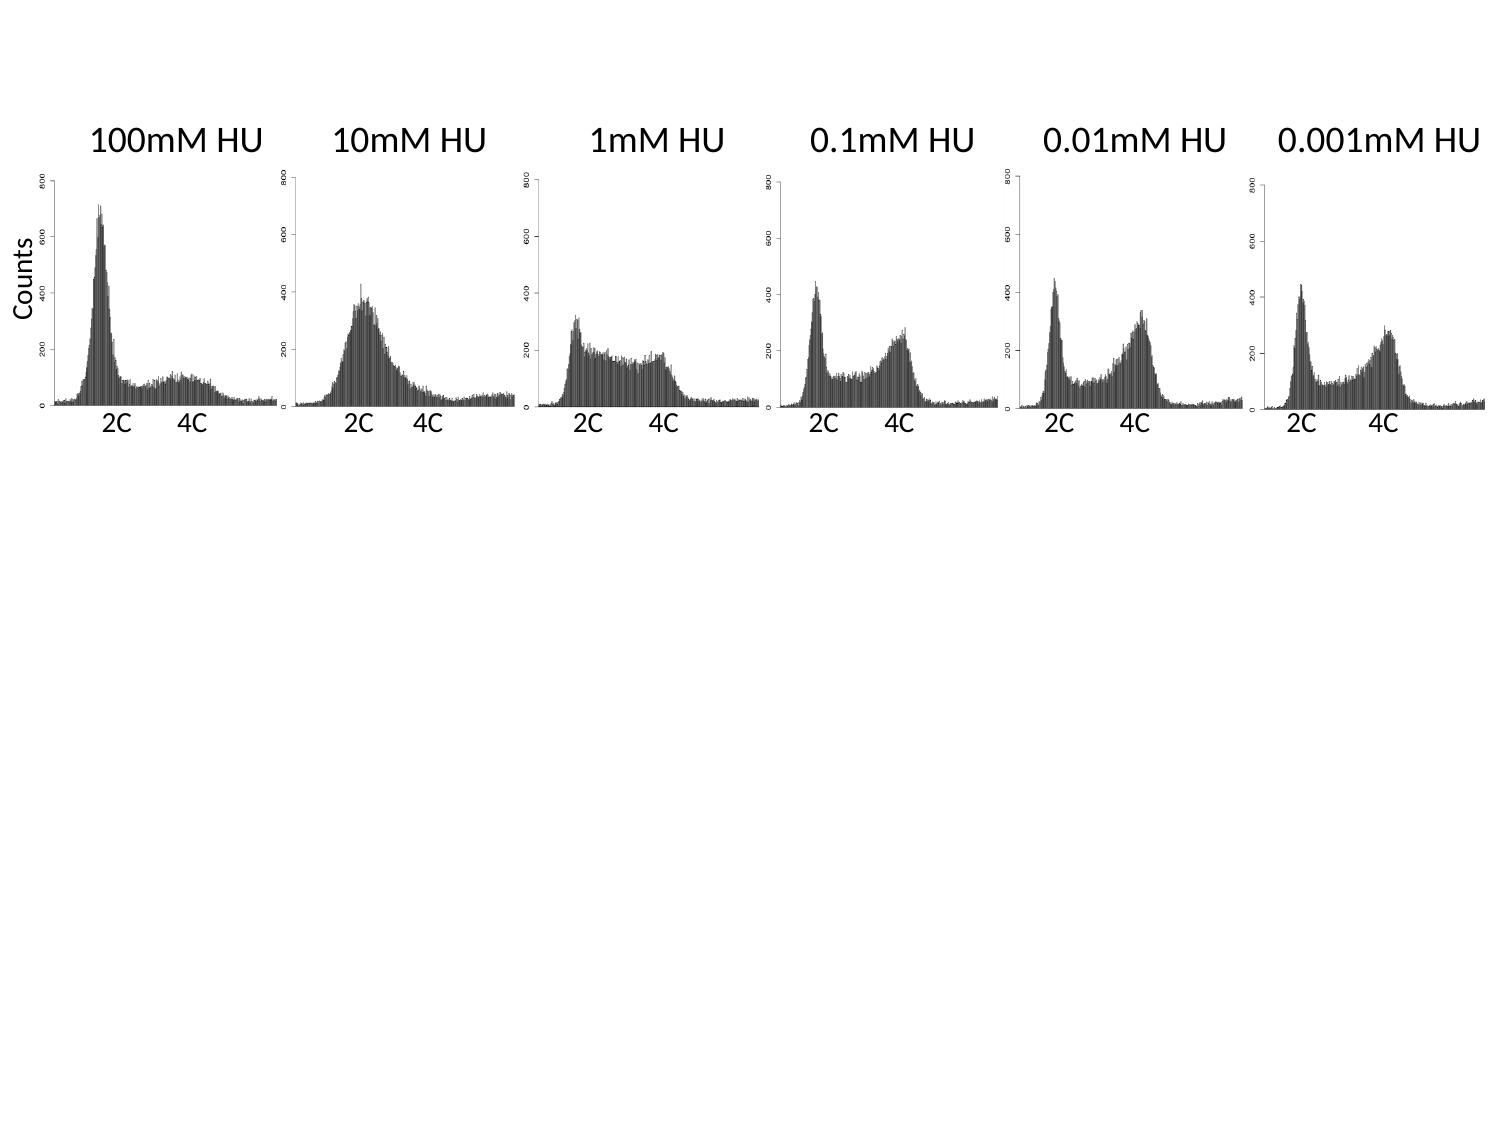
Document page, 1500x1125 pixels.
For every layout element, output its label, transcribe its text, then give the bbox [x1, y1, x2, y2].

text_box Counts [0, 223, 30, 336]
picture [35, 137, 1490, 420]
text_box 100mM HU 10mM HU 1mM HU 0.1mM HU 0.01mM HU 0.001mM HU [74, 107, 1500, 168]
text_box 2C 4C 2C 4C 2C 4C 2C 4C 2C 4C 2C 4C [86, 420, 1416, 447]
